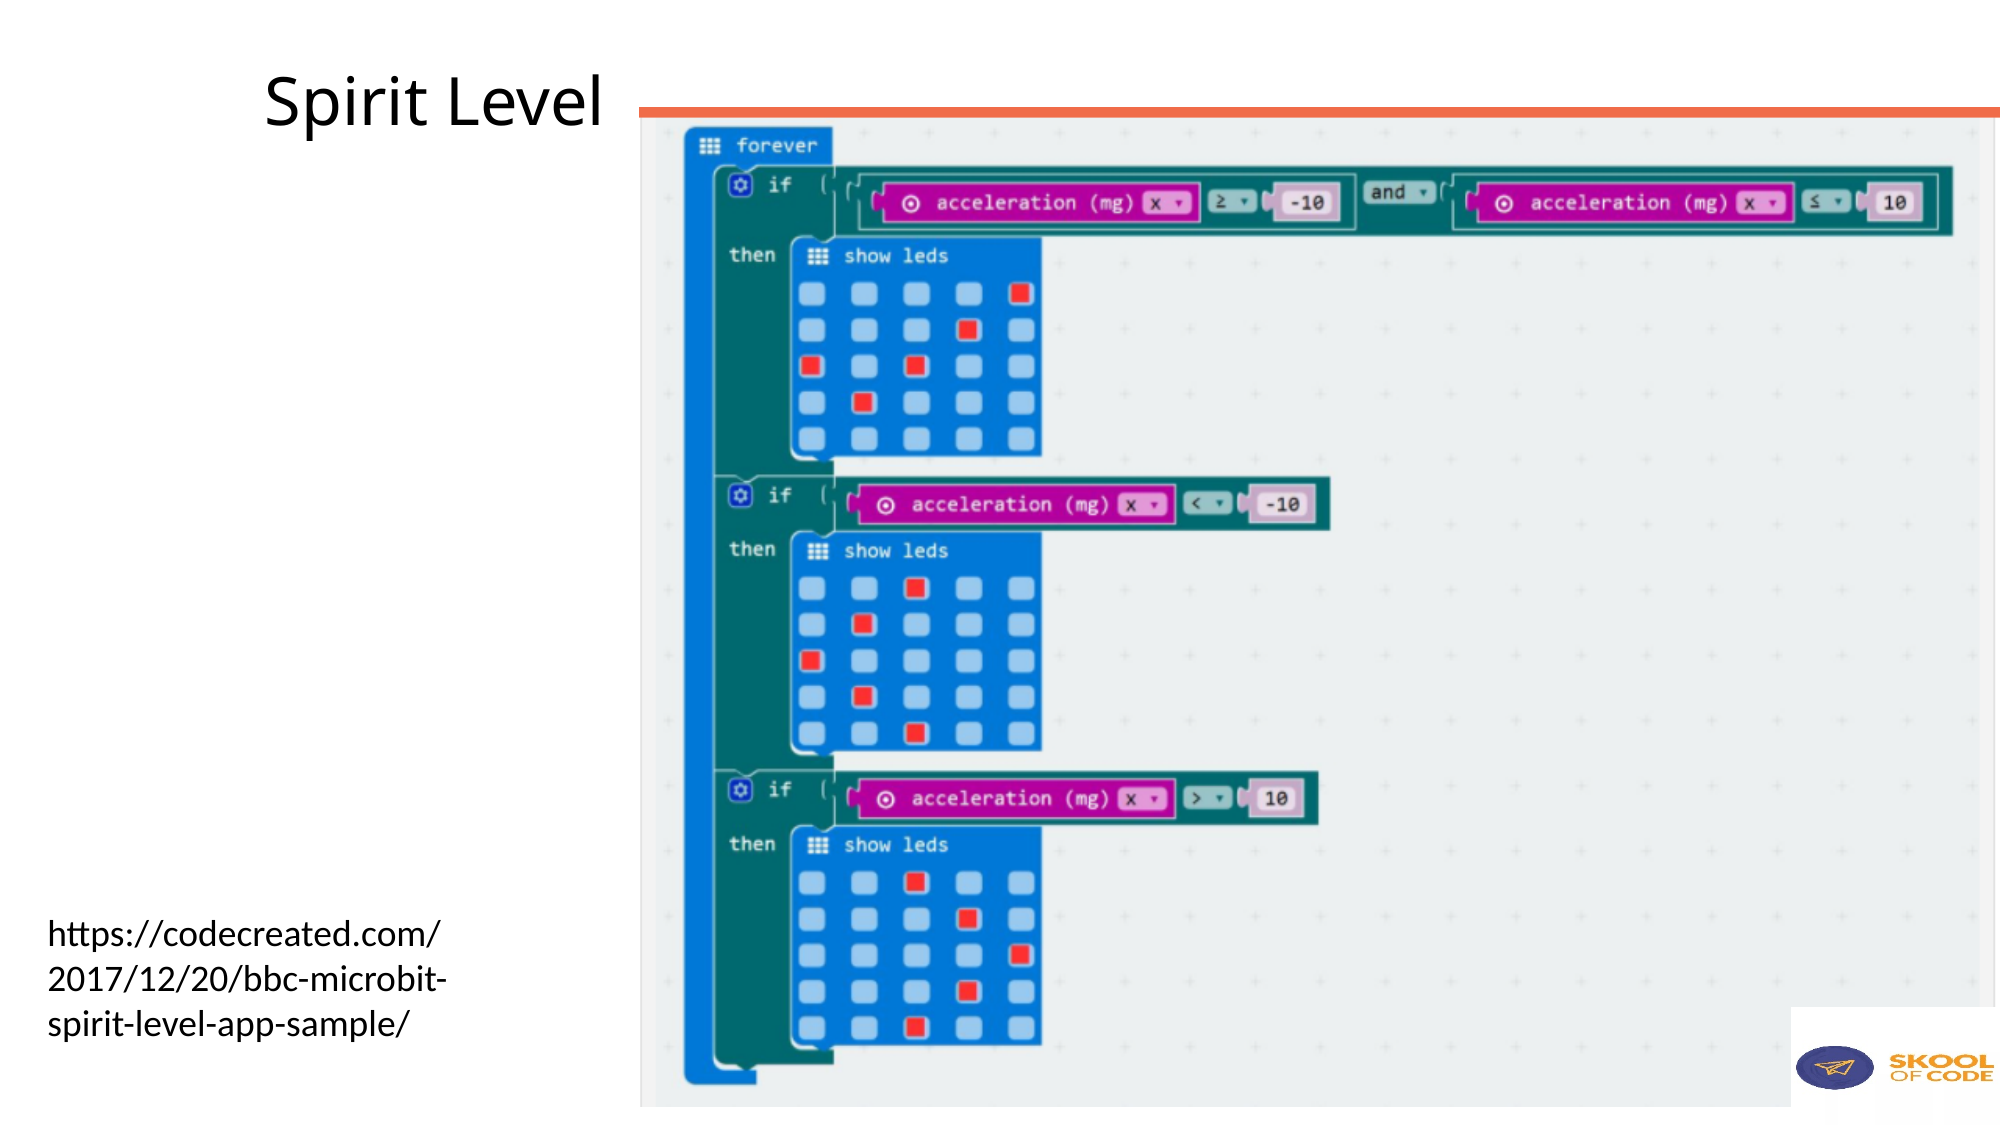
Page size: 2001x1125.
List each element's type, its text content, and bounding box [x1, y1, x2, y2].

title Spirit Level [249, 14, 987, 147]
text_box https://codecreated.com/2017/12/20/bbc-microbit-spirit-level-app-sample/ [32, 901, 502, 1052]
picture [639, 107, 2000, 1125]
